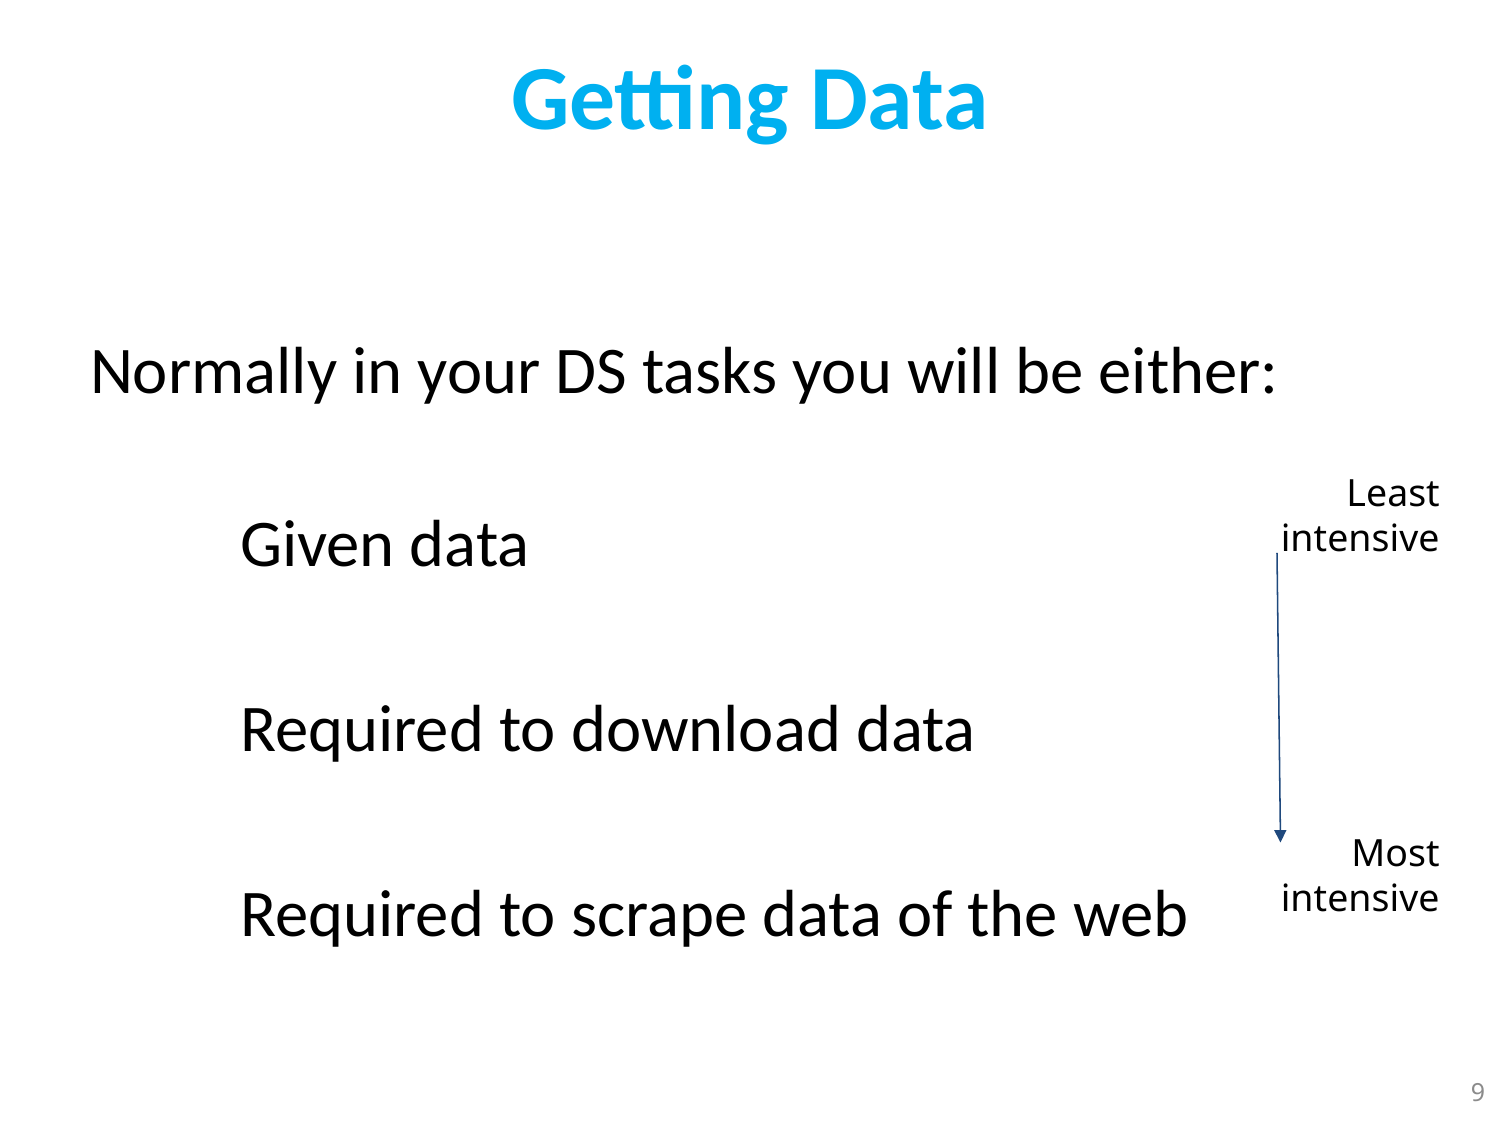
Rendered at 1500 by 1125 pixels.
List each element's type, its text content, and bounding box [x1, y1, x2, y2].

slide_number 9 [1187, 1062, 1500, 1125]
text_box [1276, 552, 1281, 843]
text_box [50, 162, 1425, 1025]
text_box Least intensive Most intensive [1212, 453, 1455, 934]
text_box Getting Data [185, 66, 1315, 163]
text_box Normally in your DS tasks you will be either: Given data Required to download data Required to scrape data of the web [74, 312, 1315, 867]
